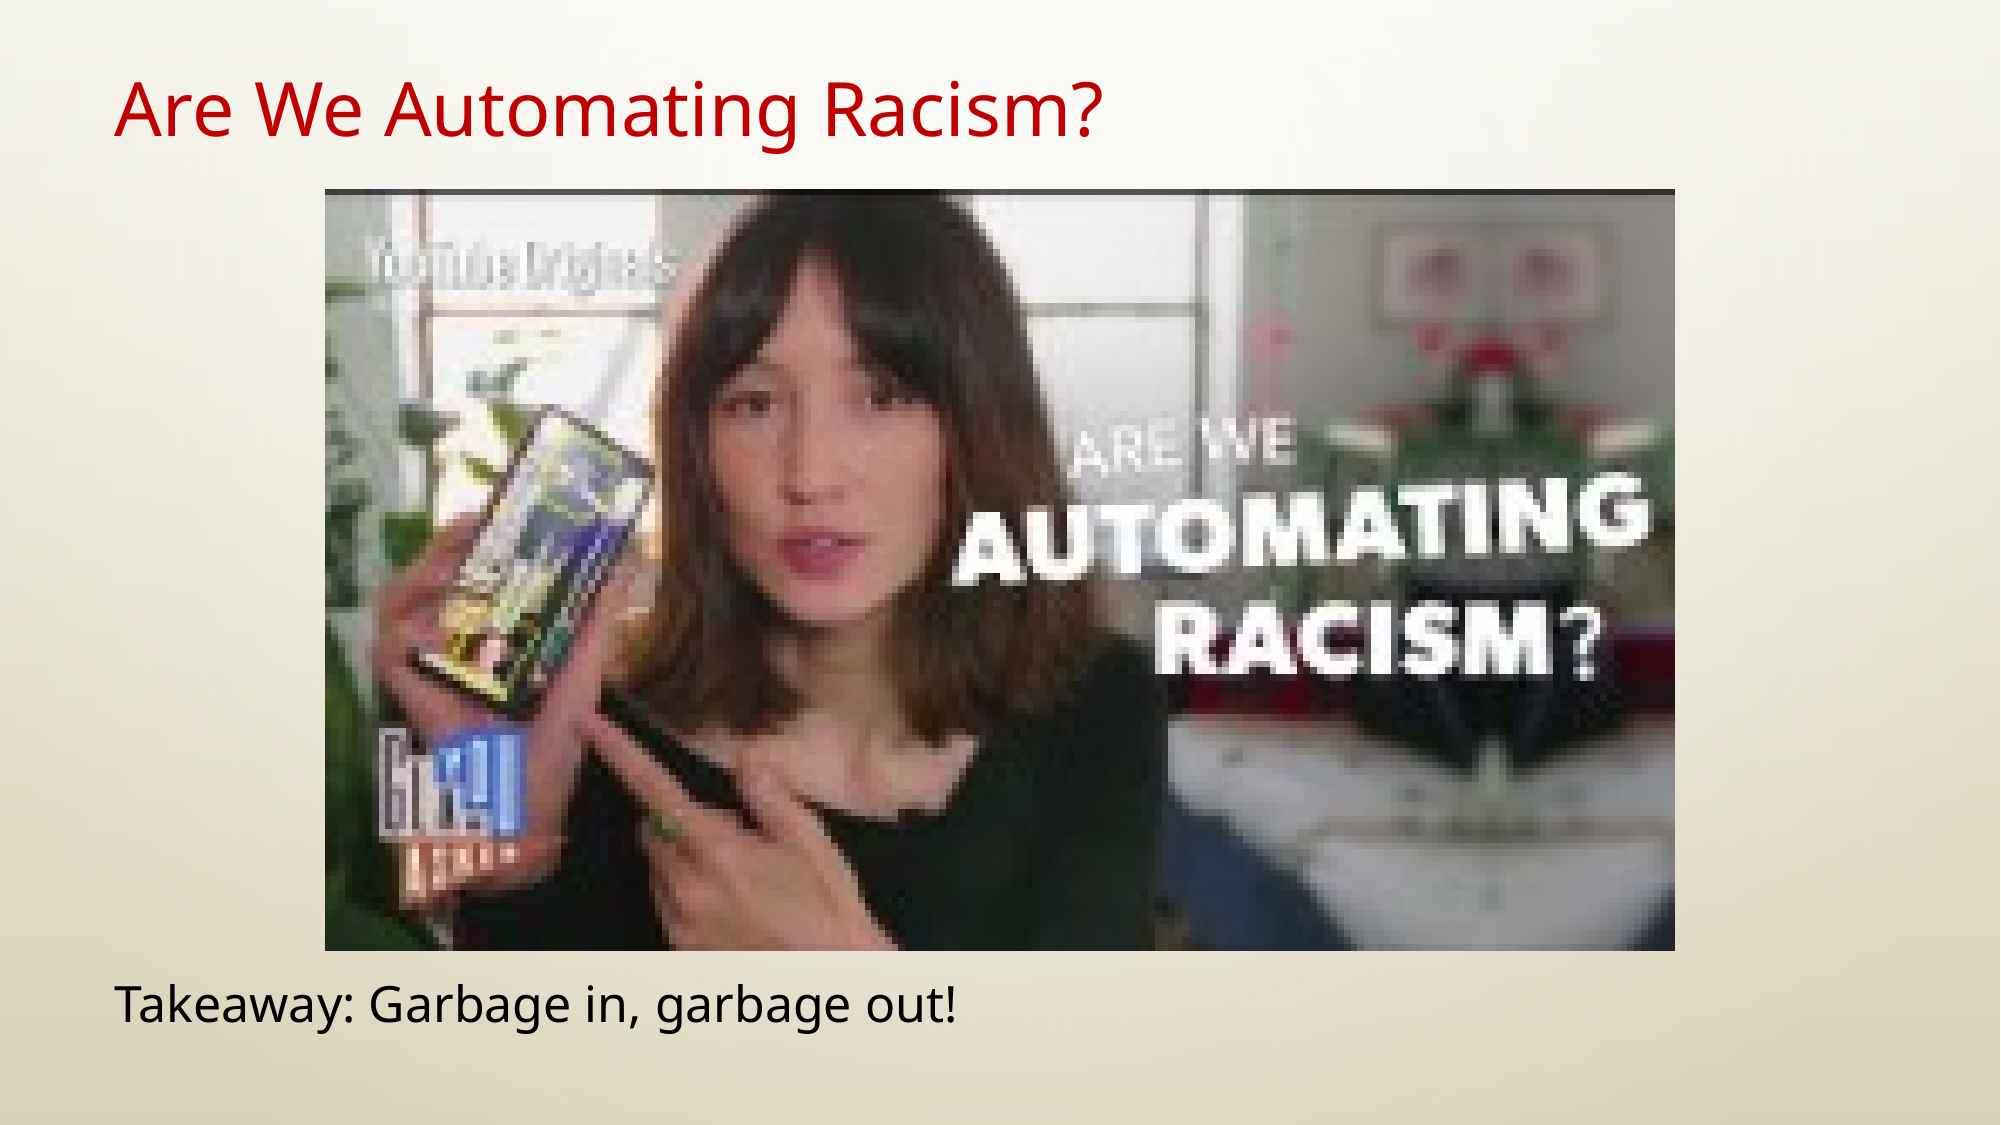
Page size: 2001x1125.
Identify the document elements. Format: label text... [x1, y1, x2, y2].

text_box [324, 188, 1676, 952]
text_box Takeaway: Garbage in, garbage out! [99, 965, 1900, 1116]
title Are We Automating Racism? [99, 64, 1900, 215]
